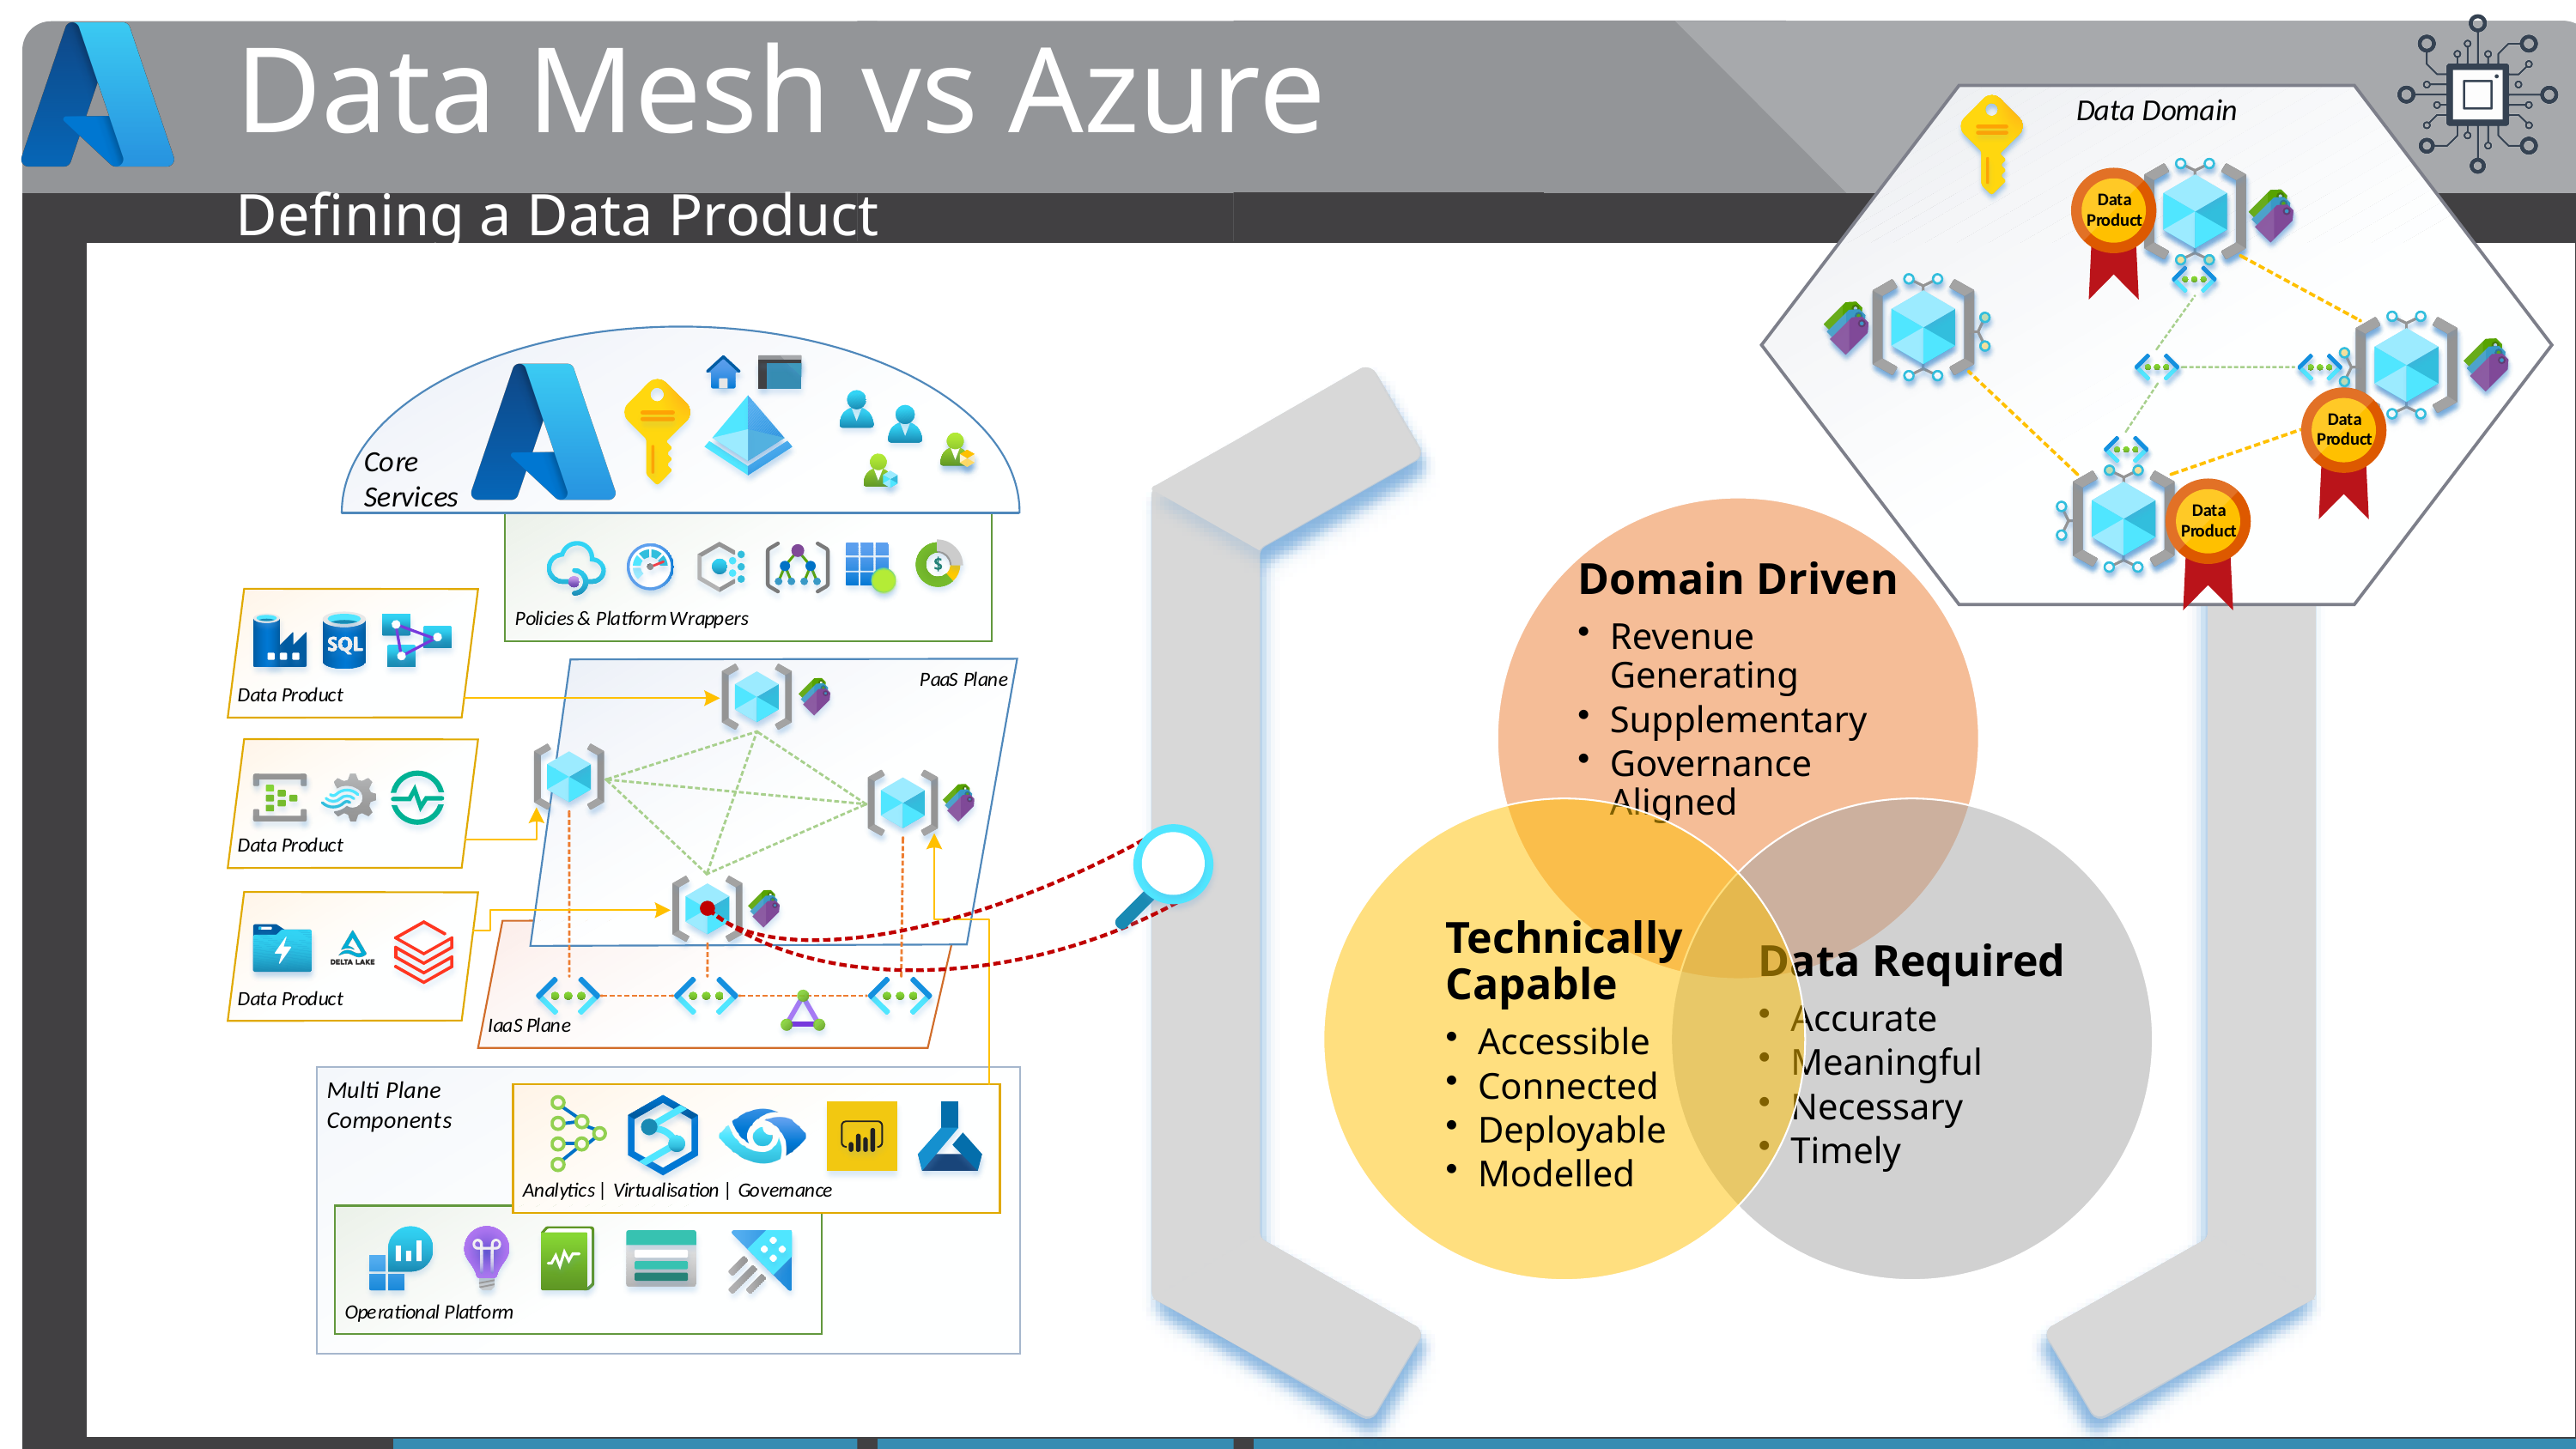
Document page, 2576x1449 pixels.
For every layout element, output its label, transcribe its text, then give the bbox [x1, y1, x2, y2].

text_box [1450, 474, 2017, 1304]
picture [1756, 12, 2561, 1449]
list Defining a Data Product [222, 179, 1756, 243]
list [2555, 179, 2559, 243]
title Data Mesh vs Azure [222, 24, 2361, 162]
picture [222, 321, 1450, 1449]
